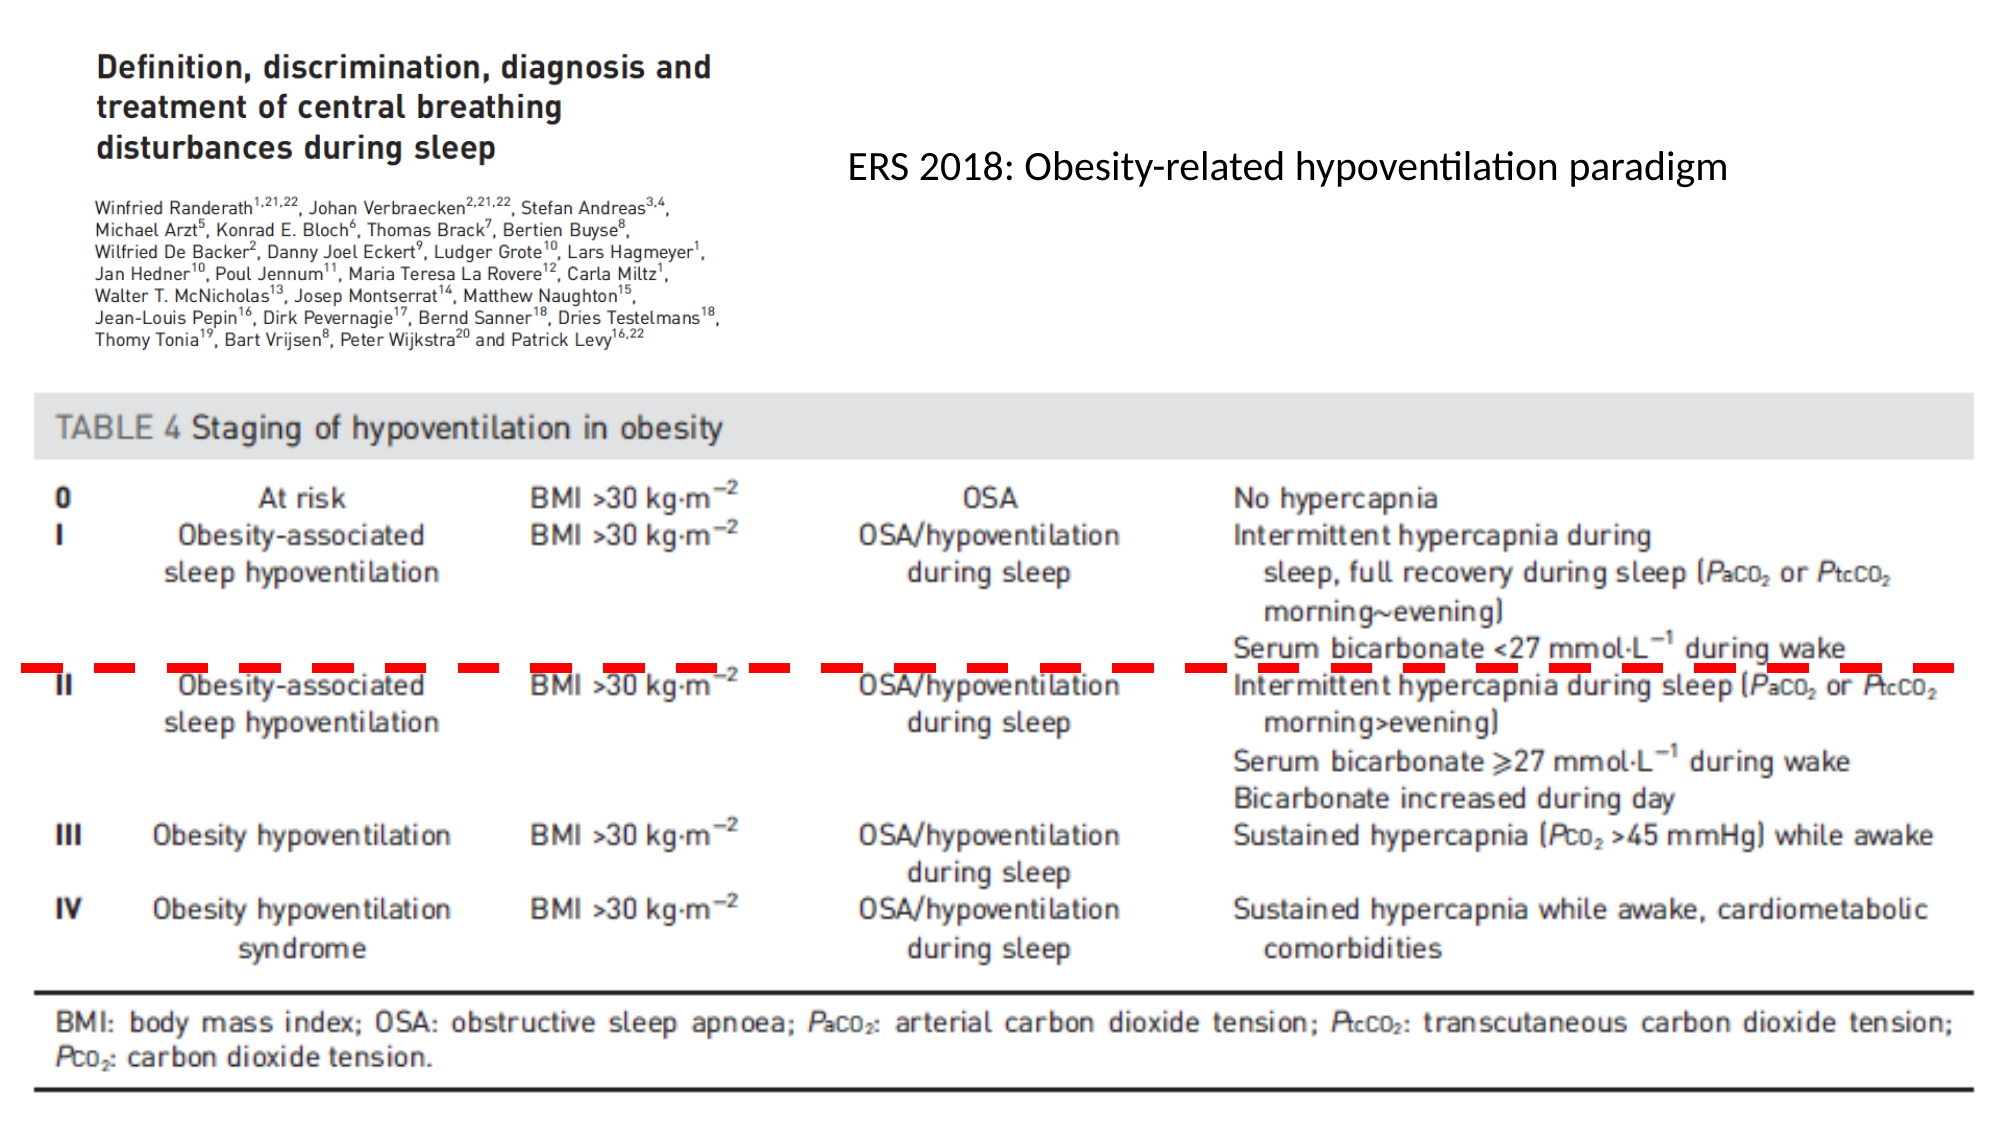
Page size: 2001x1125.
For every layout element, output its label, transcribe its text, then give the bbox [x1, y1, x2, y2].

picture [0, 42, 2000, 1125]
list ERS 2018: Obesity-related hypoventilation paradigm [832, 137, 1785, 273]
